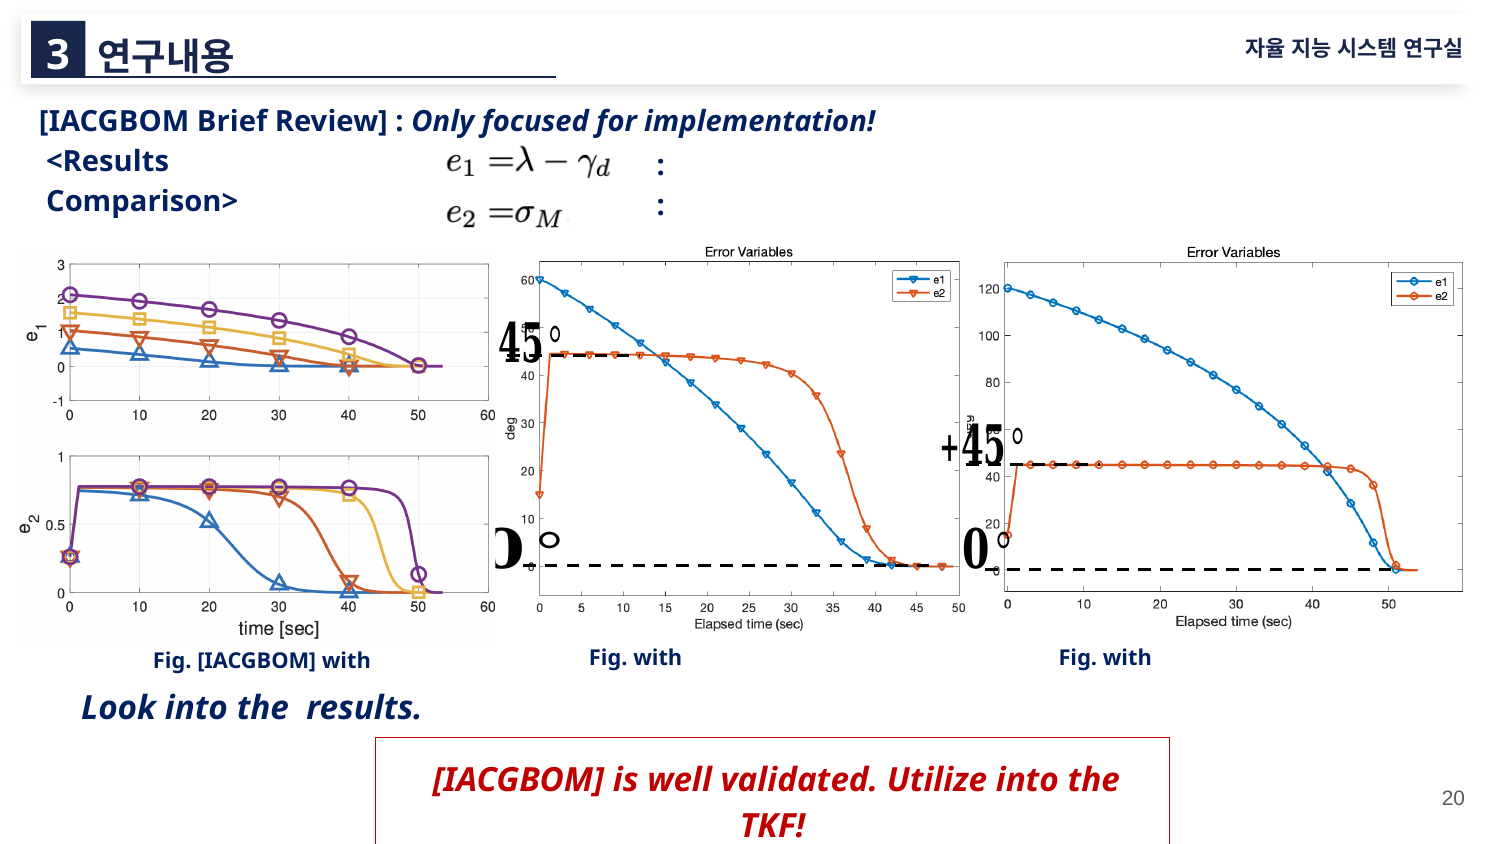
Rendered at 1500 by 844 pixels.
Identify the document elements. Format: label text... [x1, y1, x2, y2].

text_box 자율 지능 시스템 연구실 [734, 27, 1485, 69]
picture [15, 248, 496, 648]
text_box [23, 4, 557, 94]
text_box <Results Comparison> [31, 152, 335, 233]
text_box [IACGBOM] is well validated. Utilize into the TKF! [375, 737, 1170, 844]
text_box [416, 126, 1052, 246]
picture [501, 243, 1465, 633]
text_box [560, 12, 1481, 86]
slide_number 20 [1389, 764, 1480, 830]
text_box [IACGBOM Brief Review] : Only focused for implementation! [23, 81, 1019, 152]
